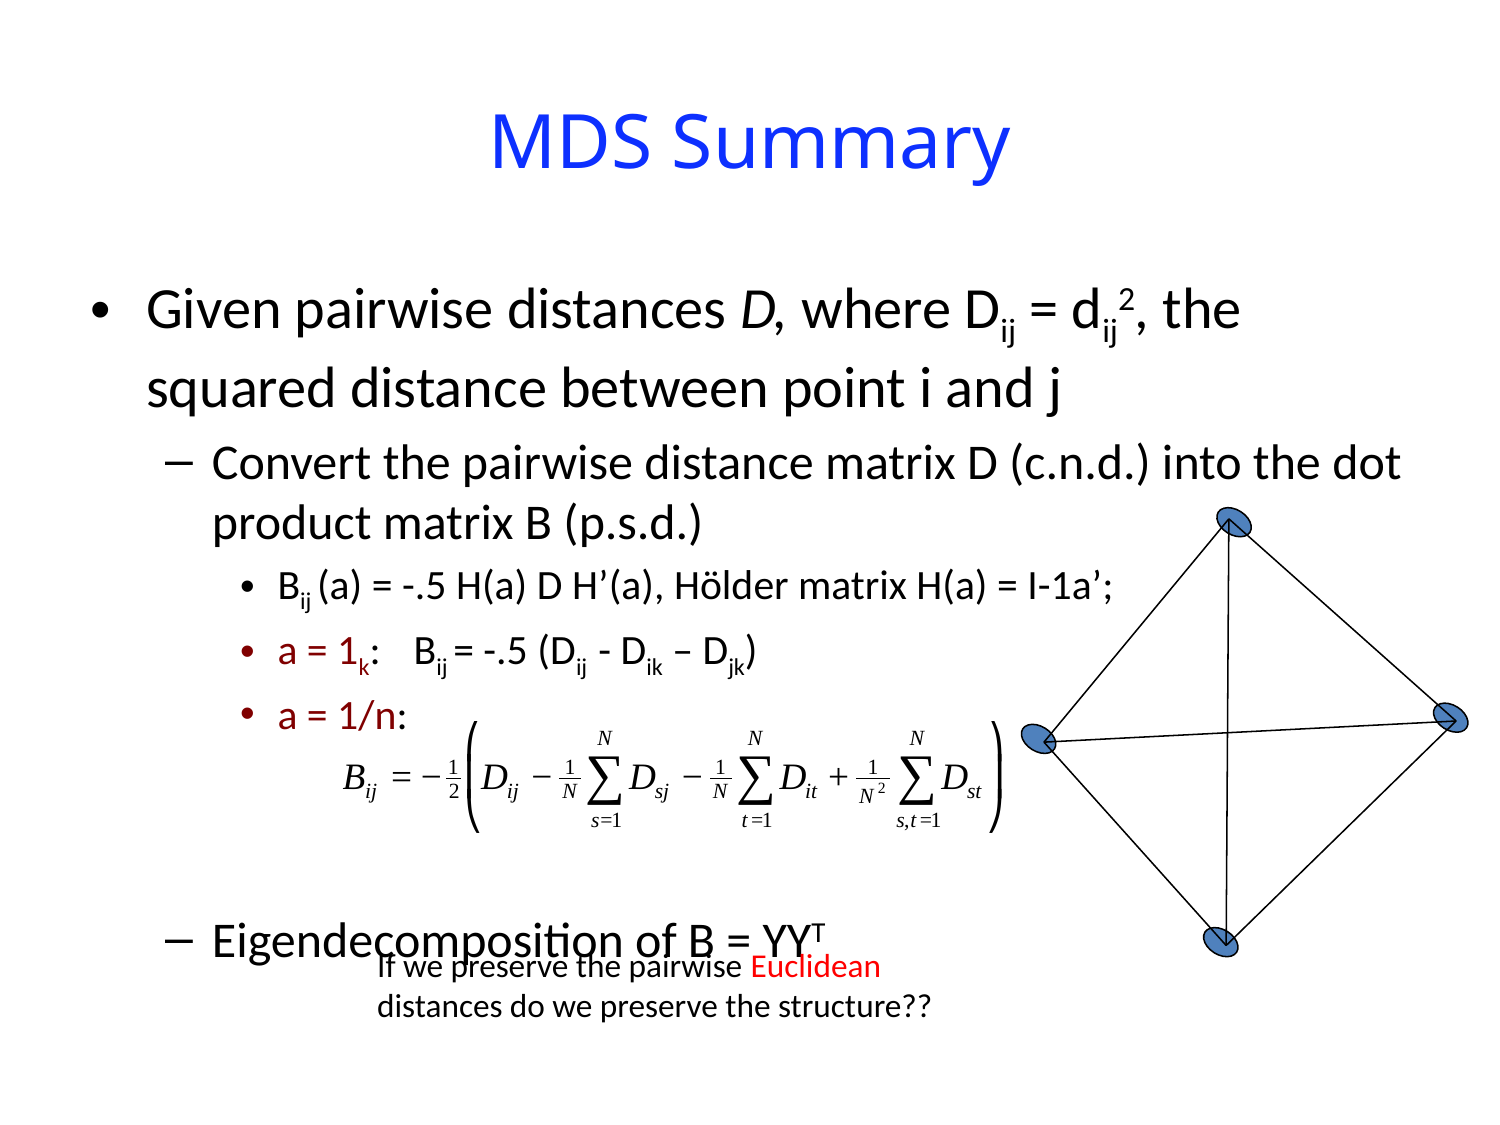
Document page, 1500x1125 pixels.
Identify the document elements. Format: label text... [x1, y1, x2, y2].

title MDS Summary [75, 45, 1425, 233]
list Given pairwise distances D, where Dij = dij2, the squared distance between point i and j Convert the pairwise distance matrix D (c.n.d.) into the dot product matrix B (p.s.d.) Bij (a) = -.5 H(a) D H’(a), Hölder matrix H(a) = I-1a’; a = 1k: Bij = -.5 (Dij - Dik – Djk) a = 1/n: Eigendecomposition of B = YYT [75, 262, 1425, 1005]
text_box If we preserve the pairwise Euclidean distances do we preserve the structure?? [362, 936, 1025, 1072]
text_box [336, 720, 1005, 837]
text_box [1044, 551, 1432, 927]
